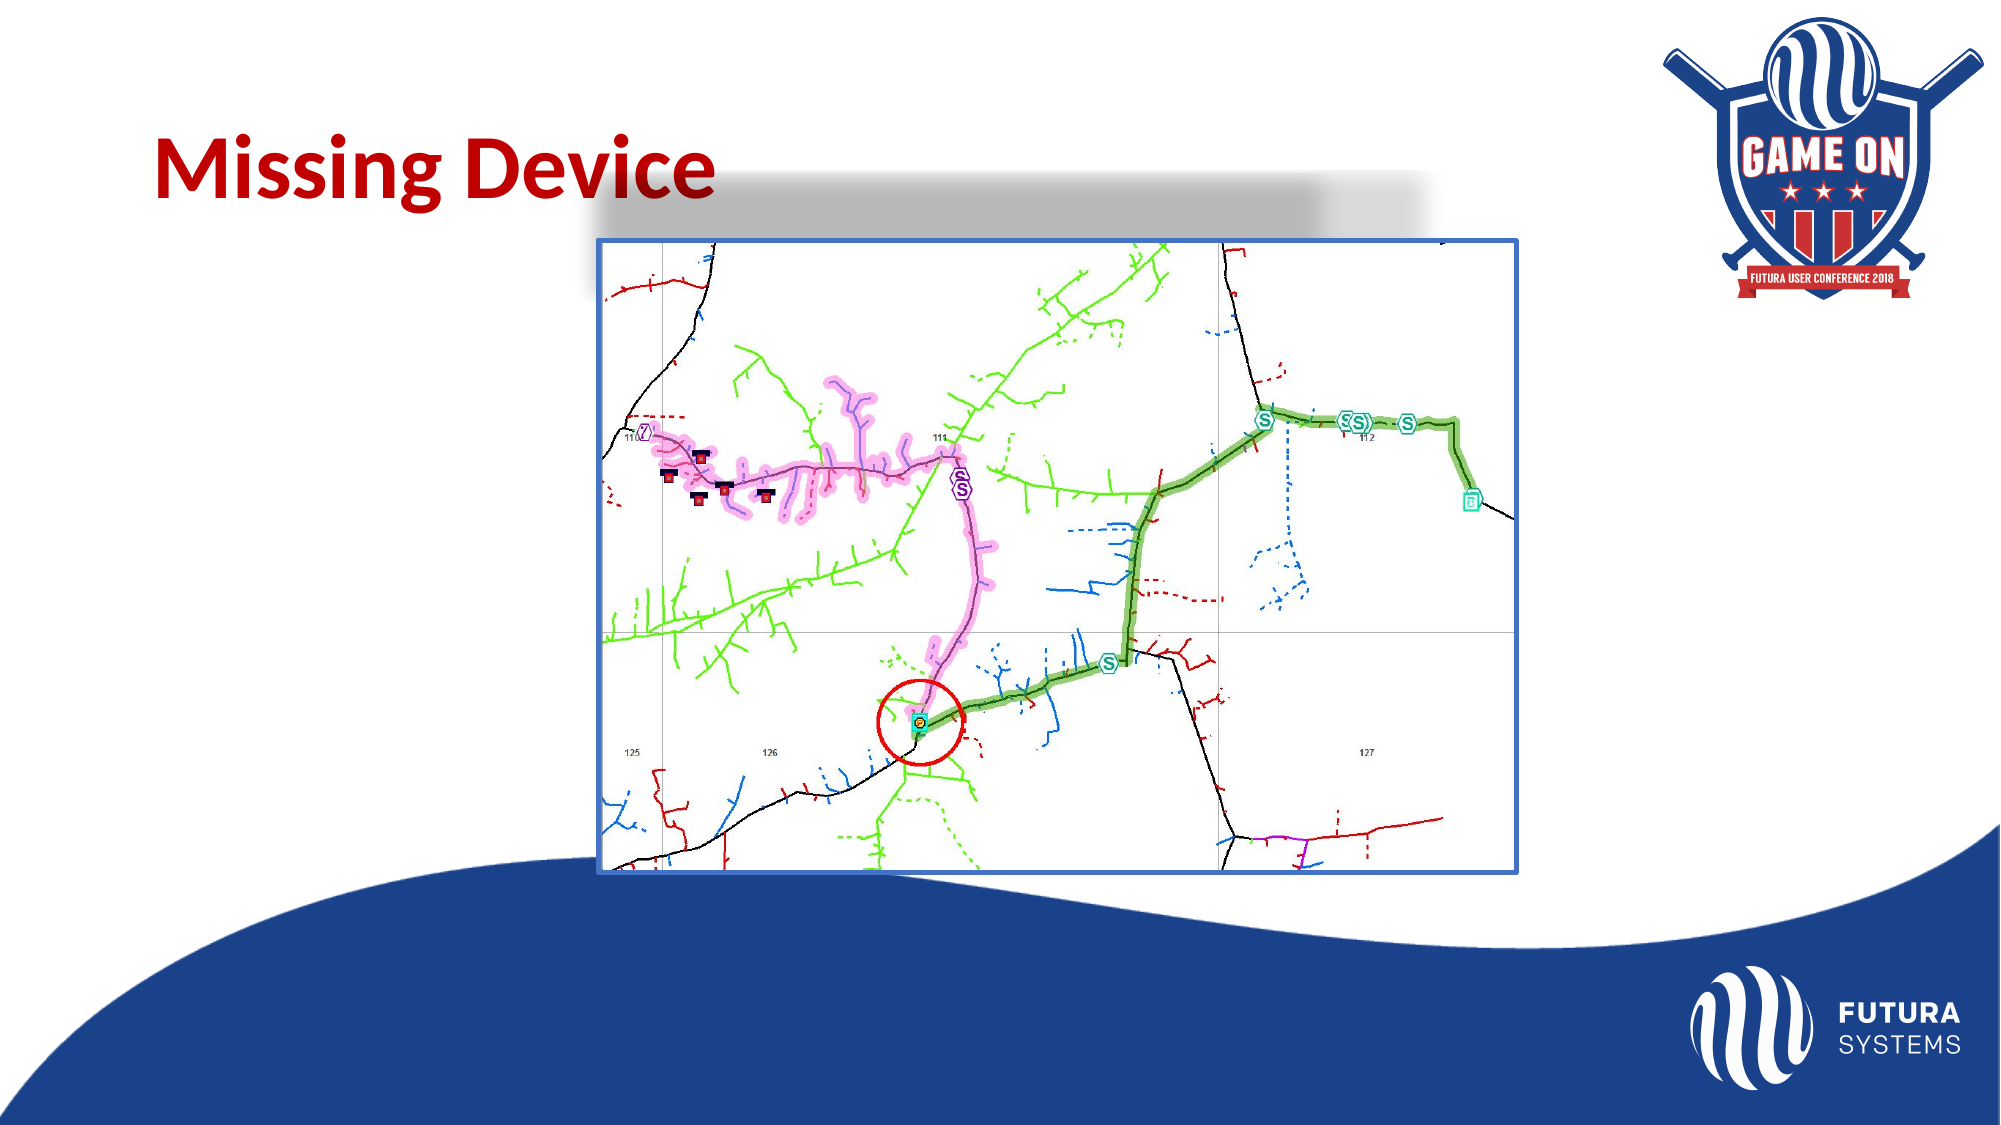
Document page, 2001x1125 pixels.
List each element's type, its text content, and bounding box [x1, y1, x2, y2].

title Missing Device [137, 59, 1663, 278]
picture [1663, 17, 1984, 300]
picture [0, 243, 2000, 1125]
